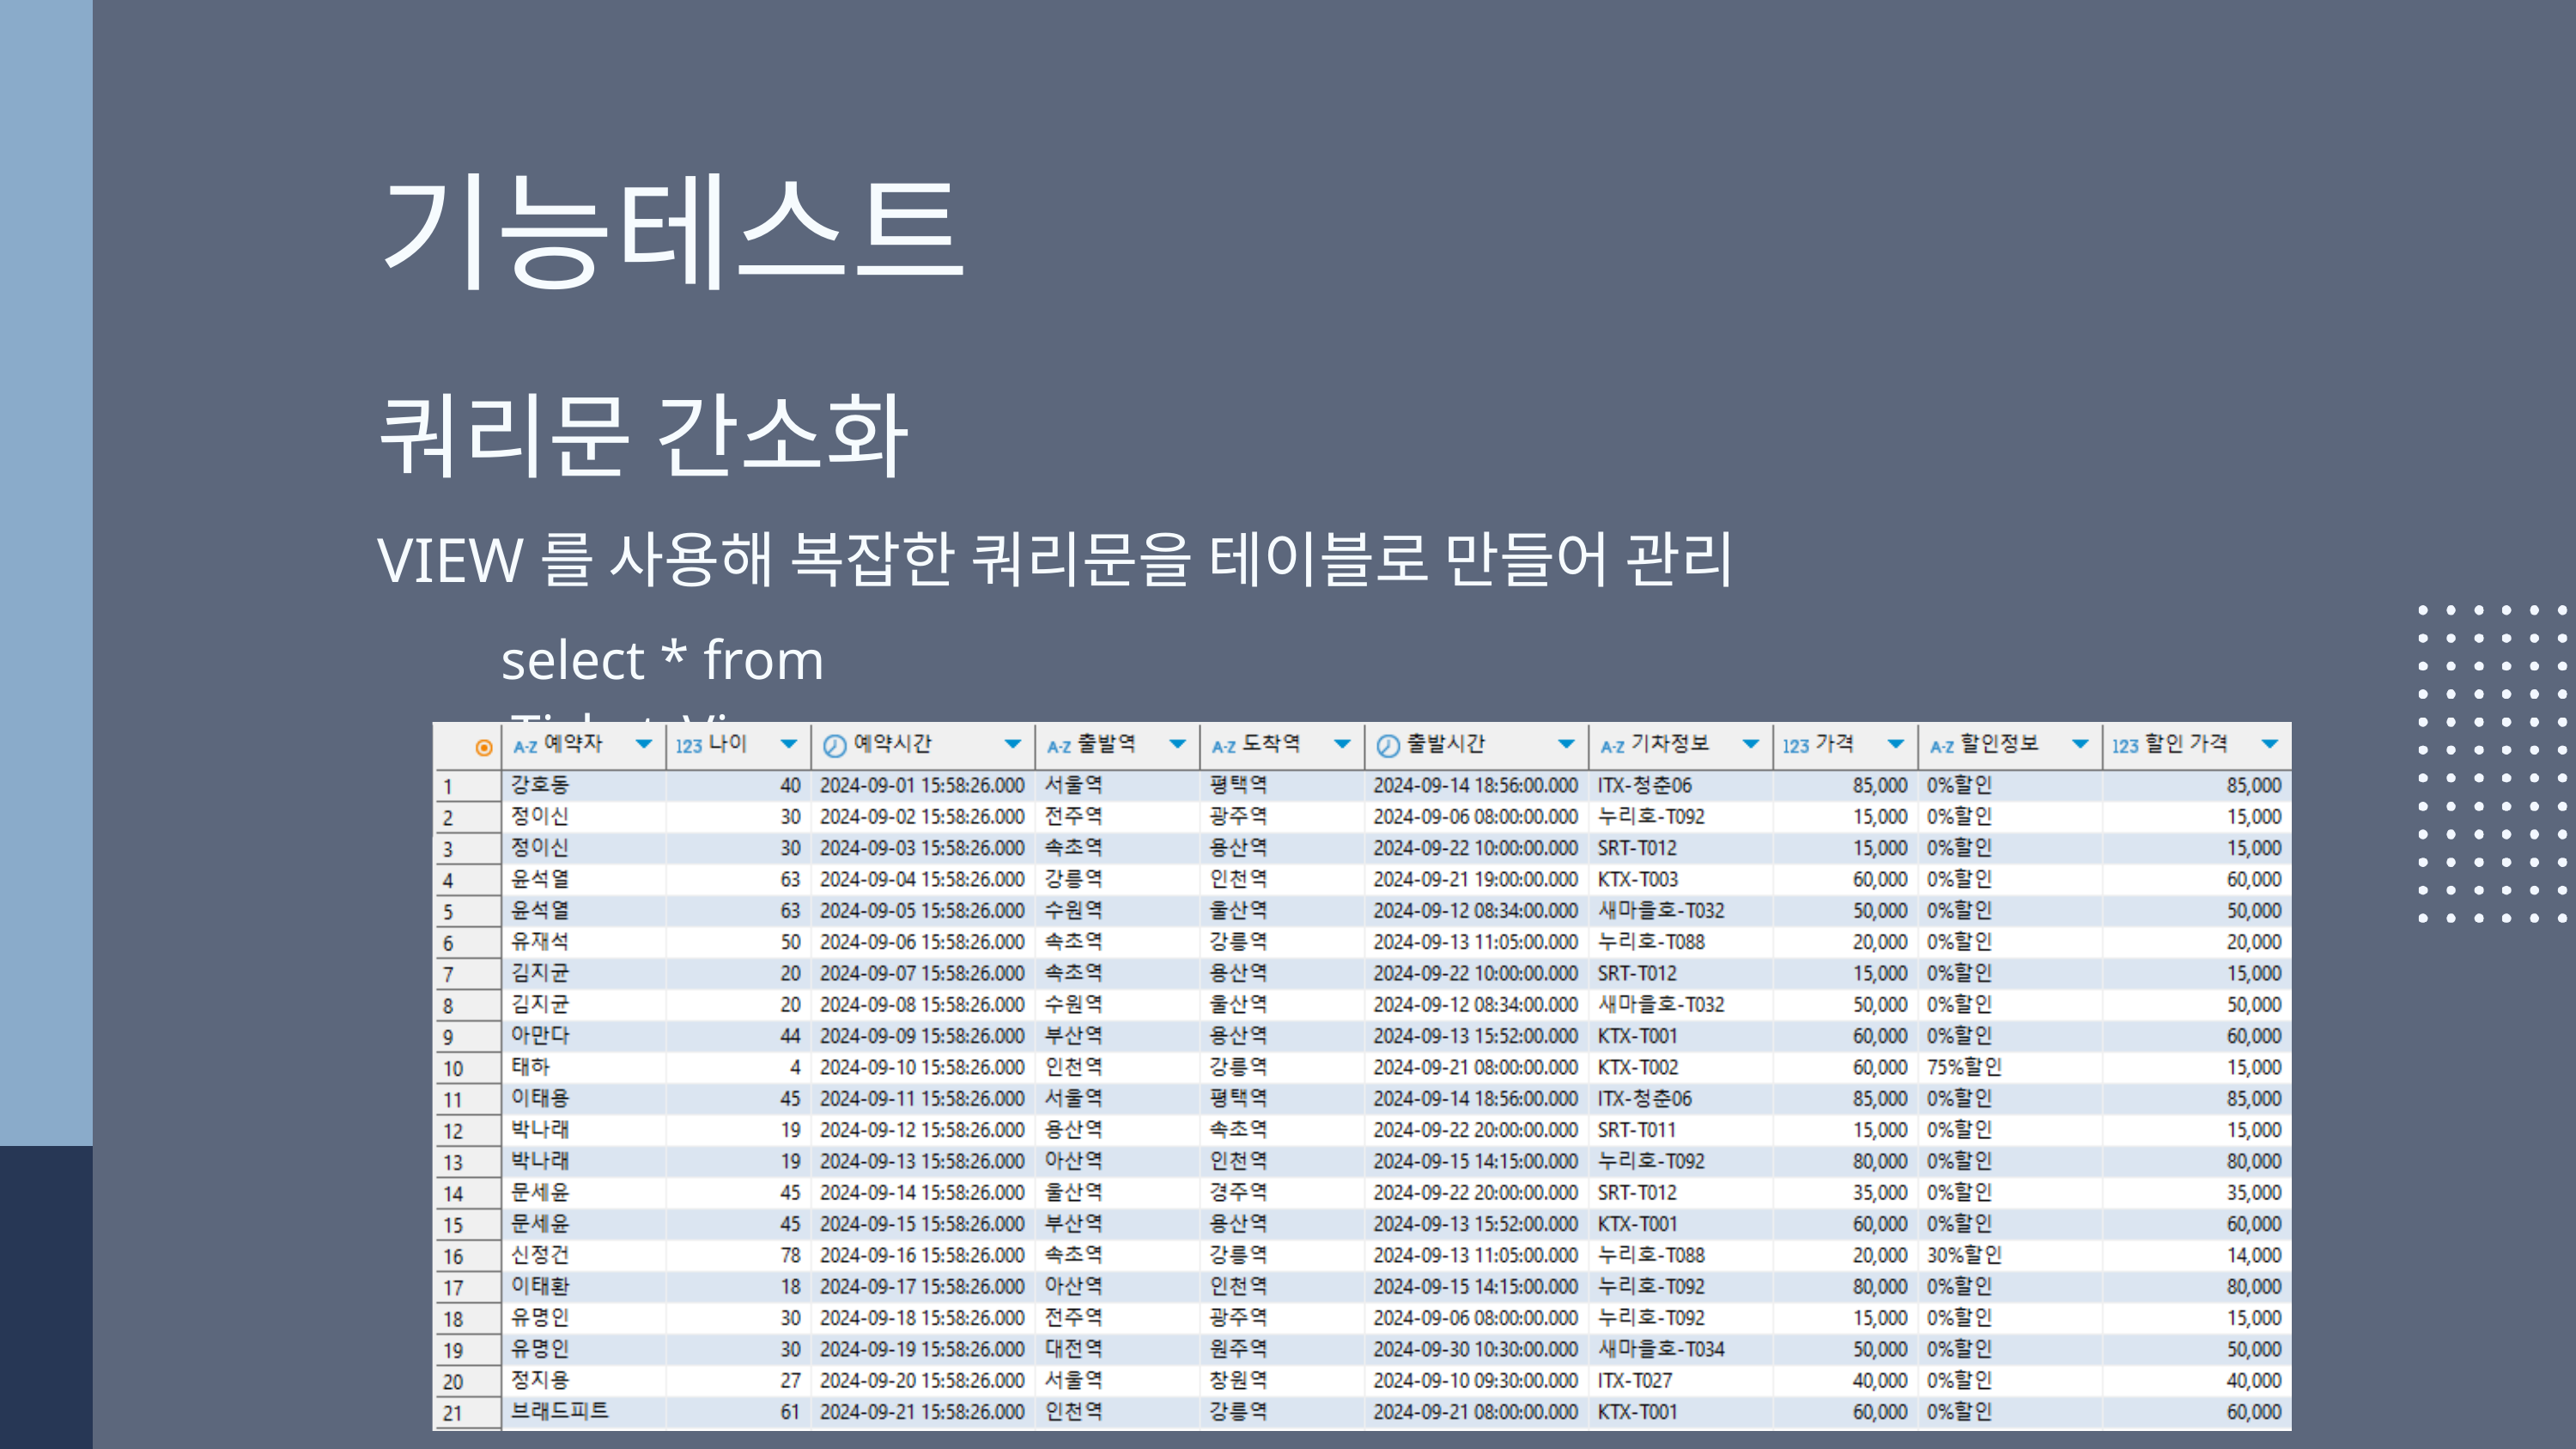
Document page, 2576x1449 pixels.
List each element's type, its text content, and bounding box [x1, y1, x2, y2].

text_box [0, 1145, 94, 1449]
text_box [2418, 605, 2576, 923]
text_box [432, 722, 2292, 1431]
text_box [0, 0, 94, 1145]
text_box 기능테스트 [377, 125, 1363, 306]
text_box VIEW를 사용해 복잡한 쿼리문을 테이블로 만들어 관리 [377, 509, 1803, 595]
text_box 쿼리문 간소화 [377, 358, 929, 489]
text_box select * from Ticket_View; [377, 615, 950, 766]
